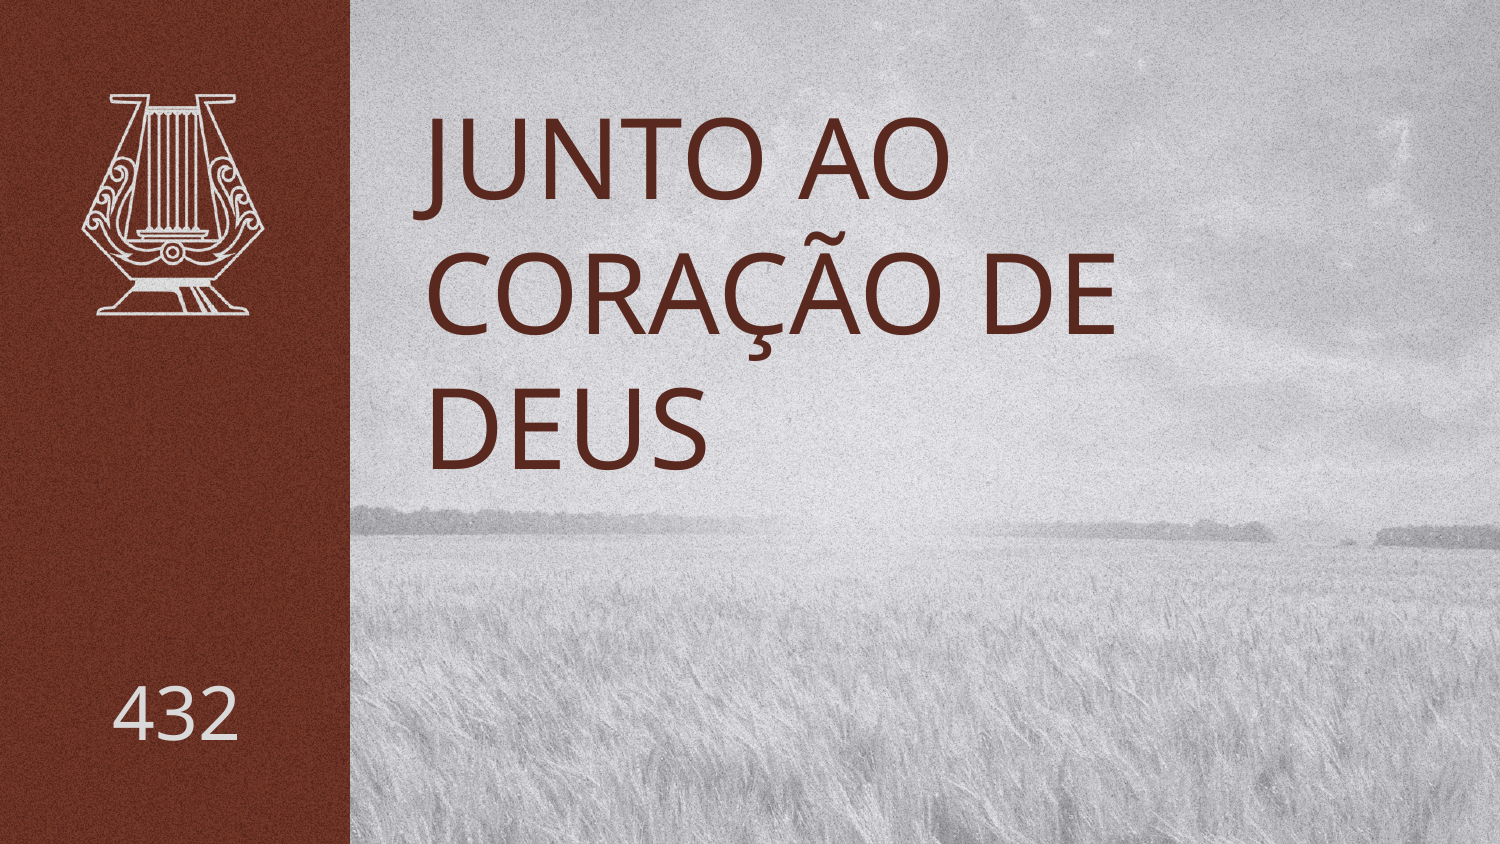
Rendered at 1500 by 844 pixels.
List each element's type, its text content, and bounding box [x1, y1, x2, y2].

title JUNTO AO CORAÇÃO DE DEUS [407, 79, 1447, 777]
picture [0, 0, 1500, 844]
list 432 [76, 658, 278, 765]
